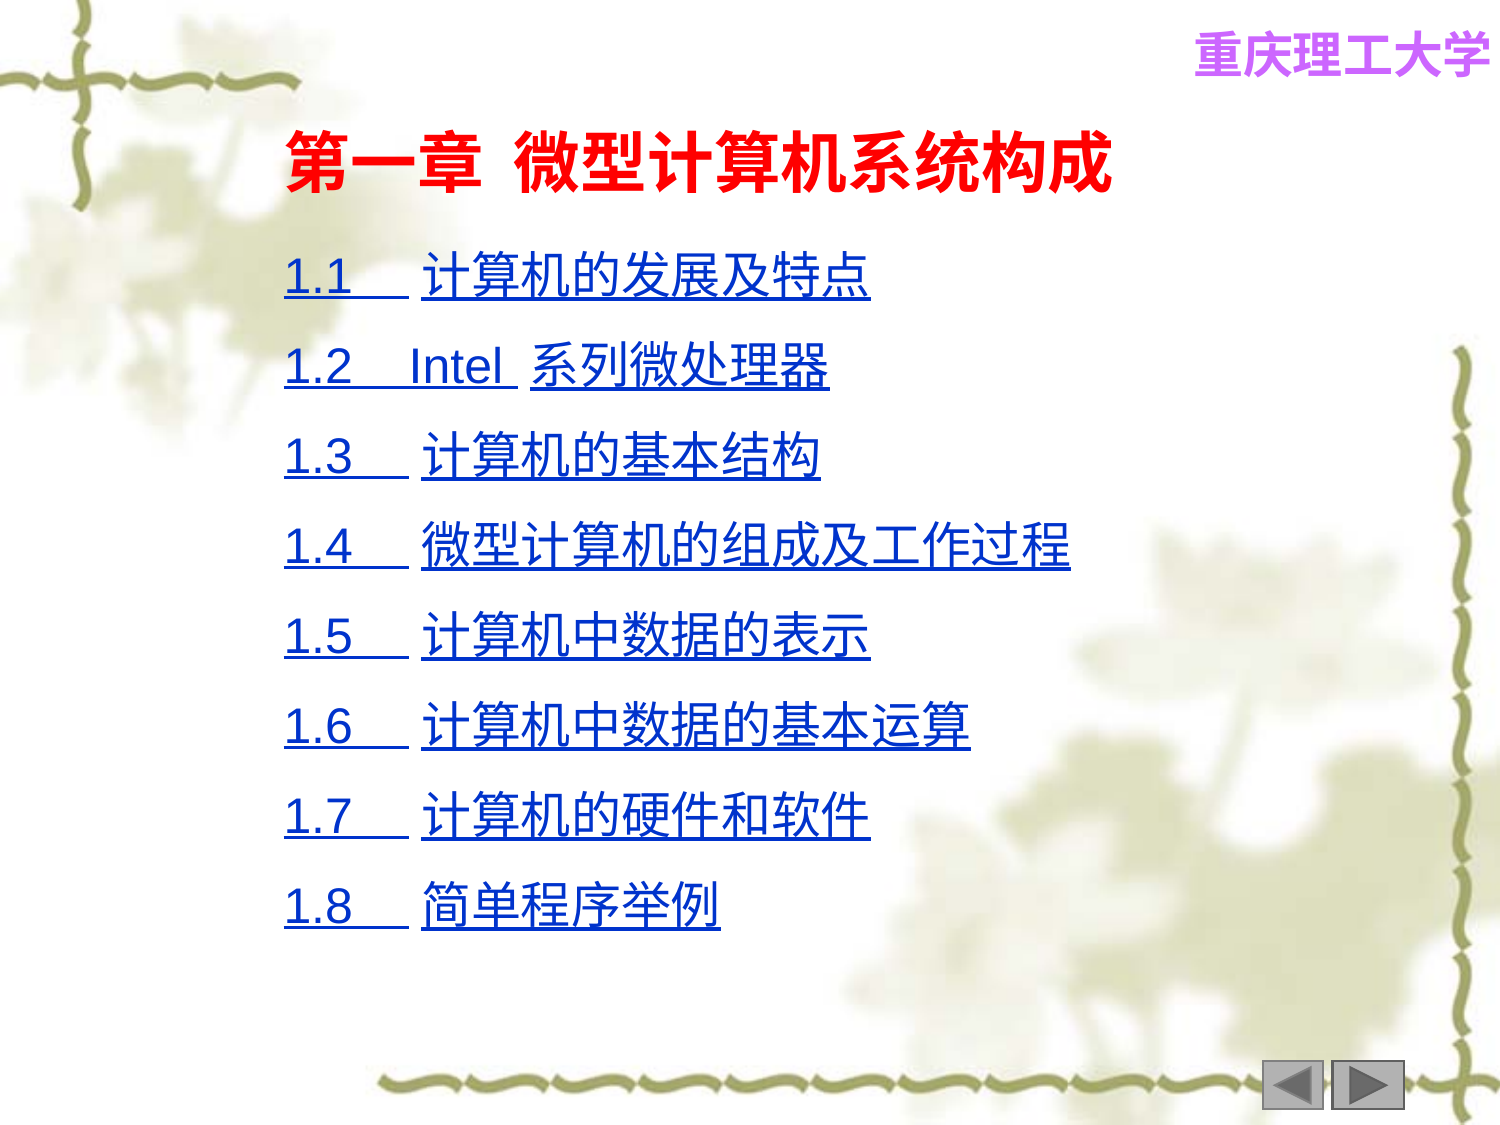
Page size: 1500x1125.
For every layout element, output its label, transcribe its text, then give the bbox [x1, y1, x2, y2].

text_box 第一章 微型计算机系统构成 [268, 114, 1202, 206]
picture [0, 0, 1500, 1125]
text_box 1.1 计算机的发展及特点 1.2 Intel 系列微处理器 1.3 计算机的基本结构 1.4 微型计算机的组成及工作过程 1.5 计算机中数据的表示 1.6 计算机中数据的基本运算 1.7 计算机的硬件和软件 1.8 简单程序举例 [268, 206, 1334, 941]
